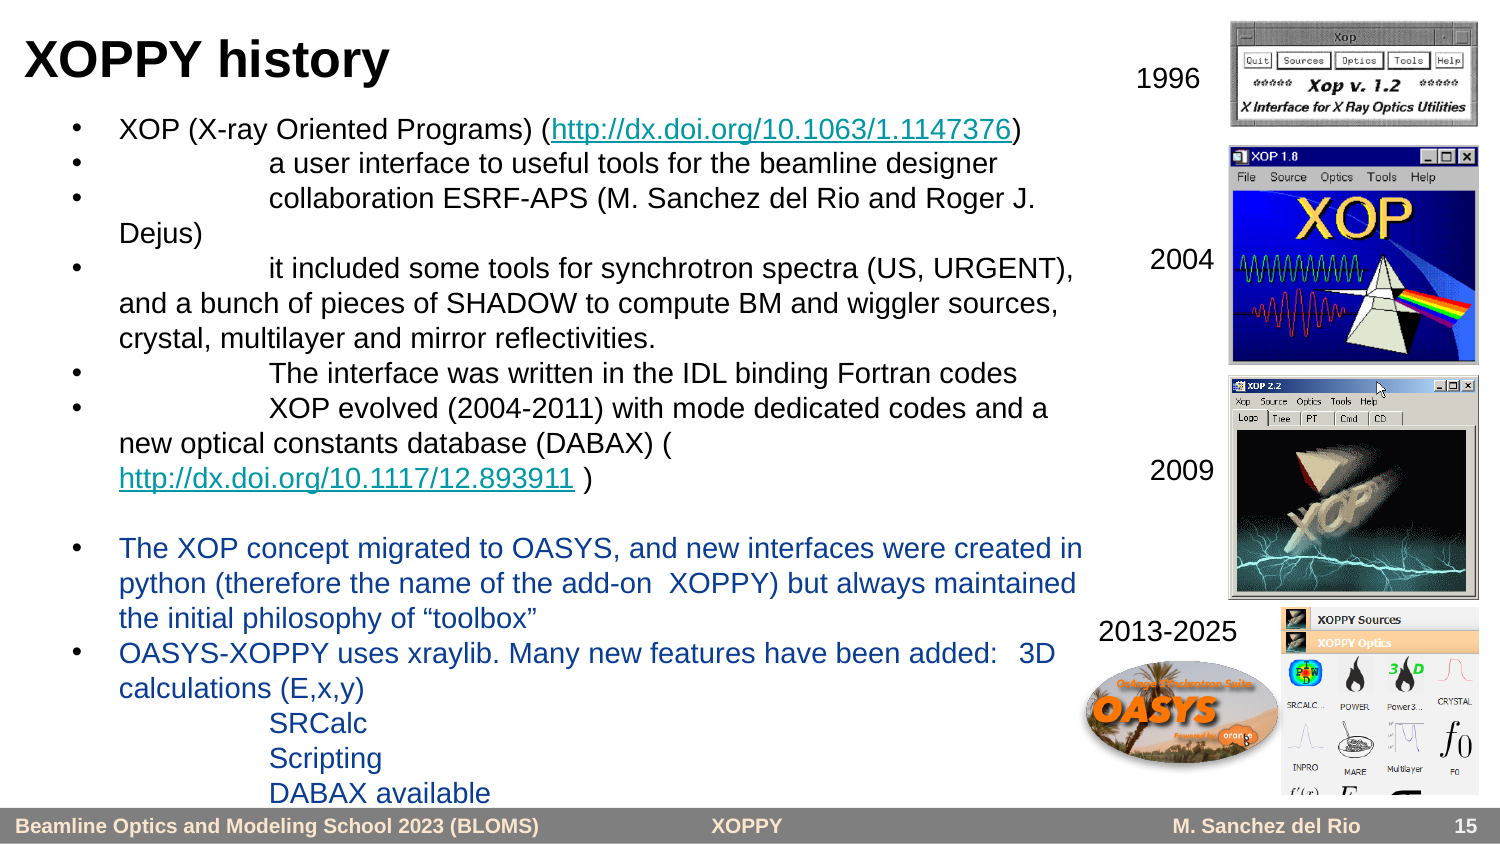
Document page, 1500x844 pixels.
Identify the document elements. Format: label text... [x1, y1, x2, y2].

picture [1228, 375, 1479, 600]
text_box 2004 [1135, 232, 1223, 283]
slide_number 15 [1379, 805, 1493, 844]
text_box XOP (X-ray Oriented Programs) (http://dx.doi.org/10.1063/1.1147376) a user interface to useful tools for the beamline designer collaboration ESRF-APS (M. Sanchez del Rio and Roger J. Dejus) it included some tools for synchrotron spectra (US, URGENT), and a bunch of pieces of SHADOW to compute BM and wiggler sources, crystal, multilayer and mirror reflectivities. The interface was written in the IDL binding Fortran codes XOP evolved (2004-2011) with mode dedicated codes and a new optical constants database (DABAX) (http://dx.doi.org/10.1117/12.893911 ) The XOP concept migrated to OASYS, and new interfaces were created in python (therefore the name of the add-on XOPPY) but always maintained the initial philosophy of “toolbox” OASYS-XOPPY uses xraylib. Many new features have been added: 3D calculations (E,x,y) SRCalc Scripting DABAX available [57, 102, 1121, 844]
picture [1228, 145, 1479, 365]
title XOPPY history [9, 10, 1493, 106]
text_box 1996 [1120, 52, 1216, 102]
text_box 2013-2025 [1083, 605, 1223, 643]
text_box 2009 [1135, 444, 1223, 494]
picture [1229, 18, 1479, 127]
picture [1069, 607, 1479, 796]
